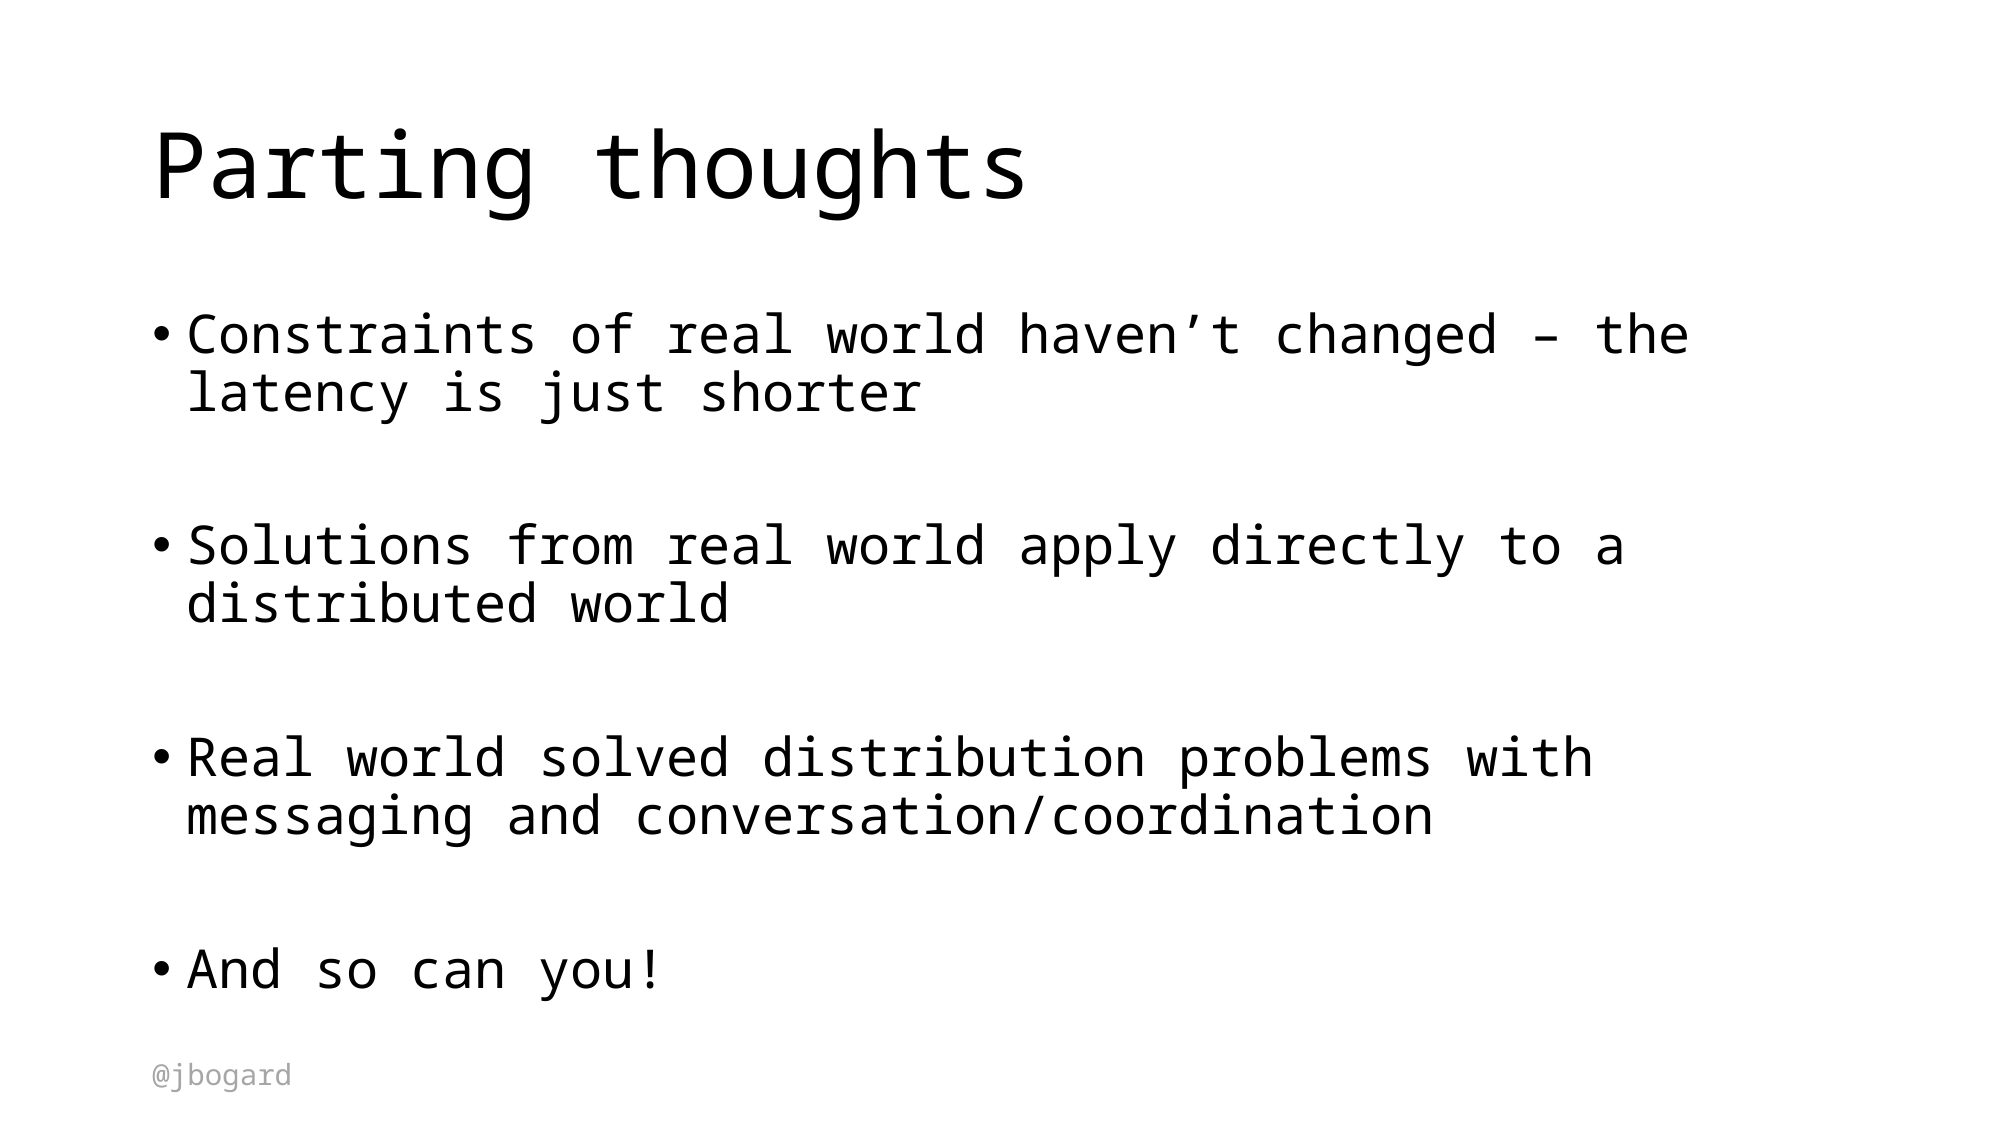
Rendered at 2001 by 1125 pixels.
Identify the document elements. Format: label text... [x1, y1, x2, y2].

title Parting thoughts [137, 59, 1863, 278]
list Constraints of real world haven’t changed – the latency is just shorter Solutions from real world apply directly to a distributed world Real world solved distribution problems with messaging and conversation/coordination And so can you! [137, 299, 1863, 1014]
